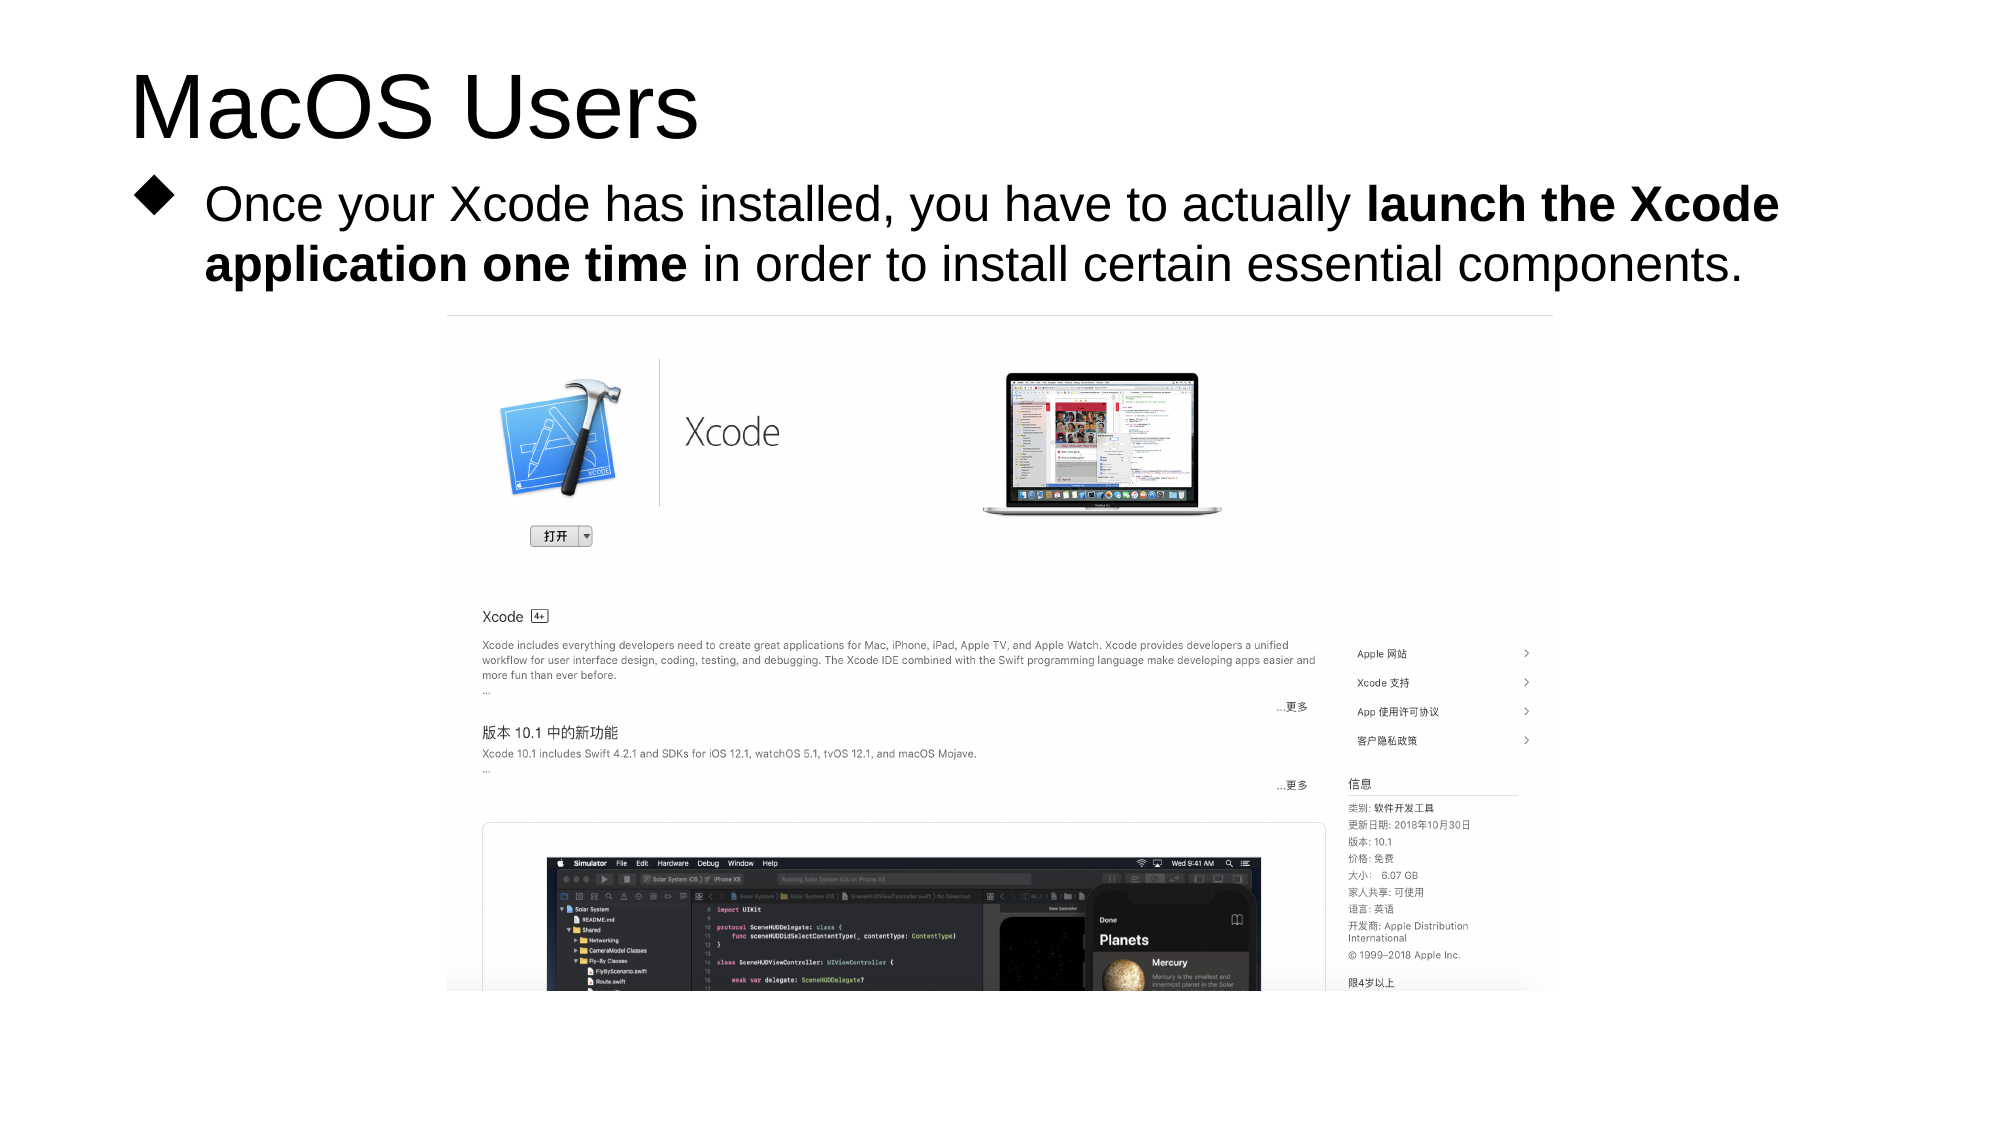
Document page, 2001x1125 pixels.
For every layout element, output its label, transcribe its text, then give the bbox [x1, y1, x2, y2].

picture [447, 315, 1553, 991]
title MacOS Users [114, 0, 1840, 164]
text_box Once your Xcode has installed, you have to actually launch the Xcode application one time in order to install certain essential components. [114, 164, 1885, 299]
